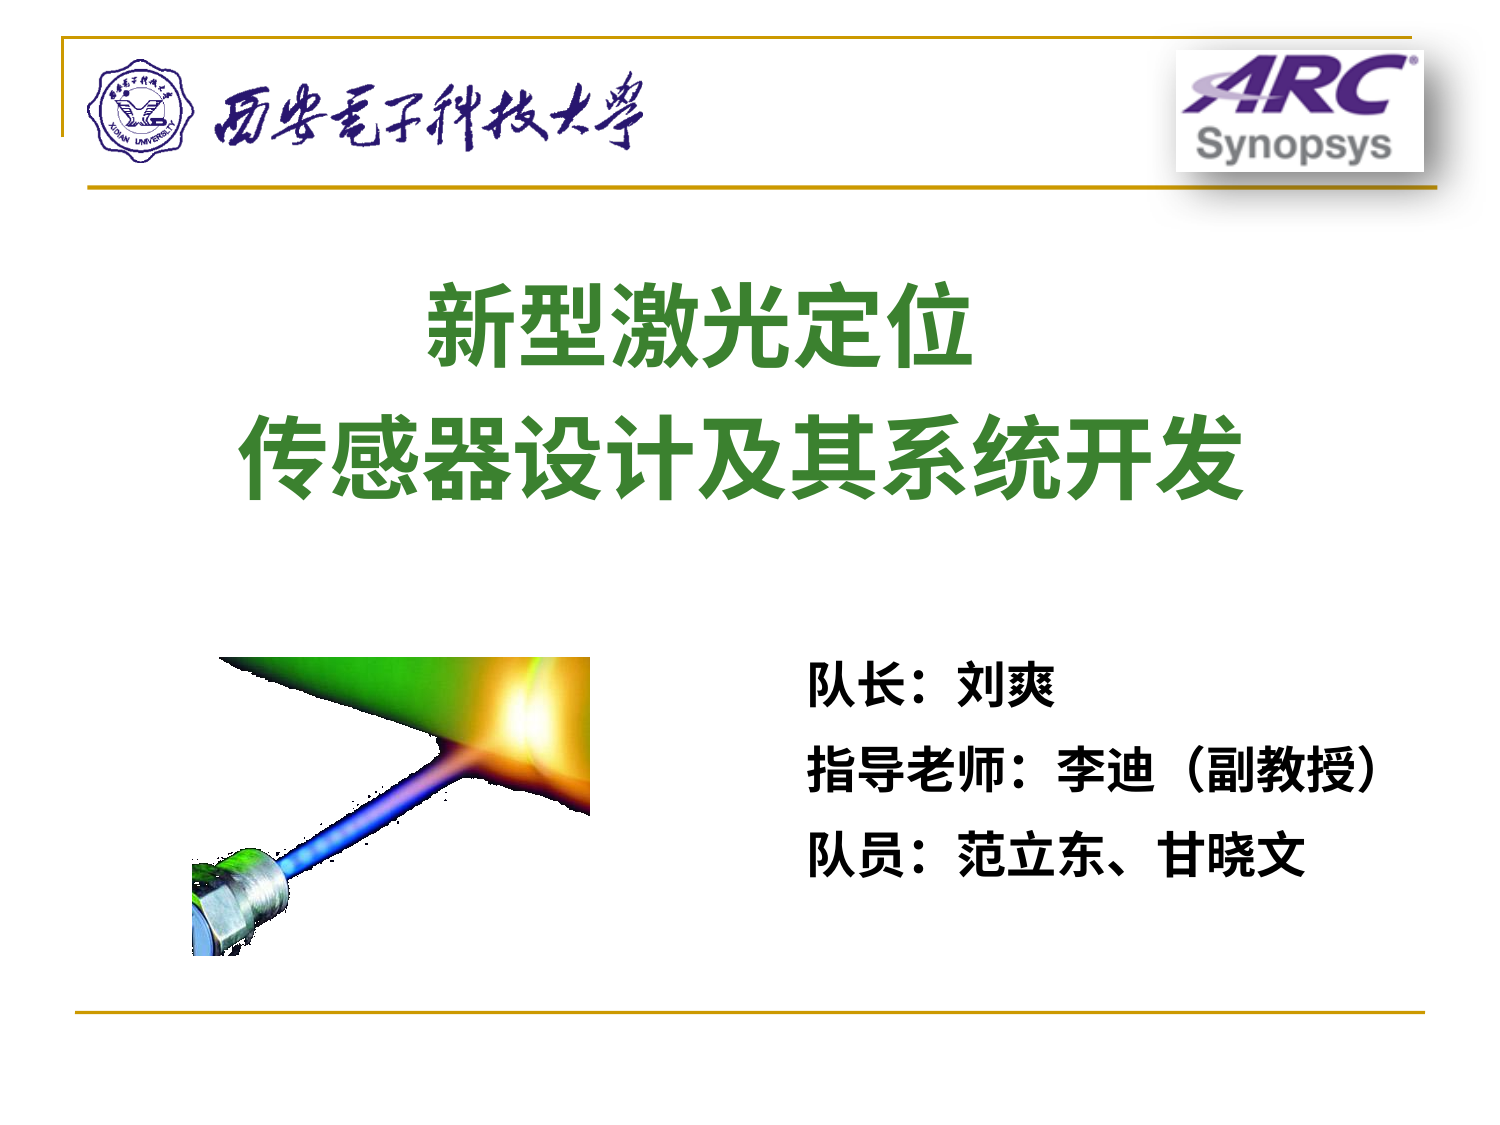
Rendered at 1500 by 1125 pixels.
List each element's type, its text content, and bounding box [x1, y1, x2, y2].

text_box 队长：刘爽 指导老师：李迪（副教授） 队员：范立东、甘晓文 [792, 645, 1449, 891]
picture [1176, 50, 1425, 173]
picture [192, 657, 590, 956]
text_box 新型激光定位 传感器设计及其系统开发 [223, 129, 1305, 708]
picture [87, 59, 643, 163]
